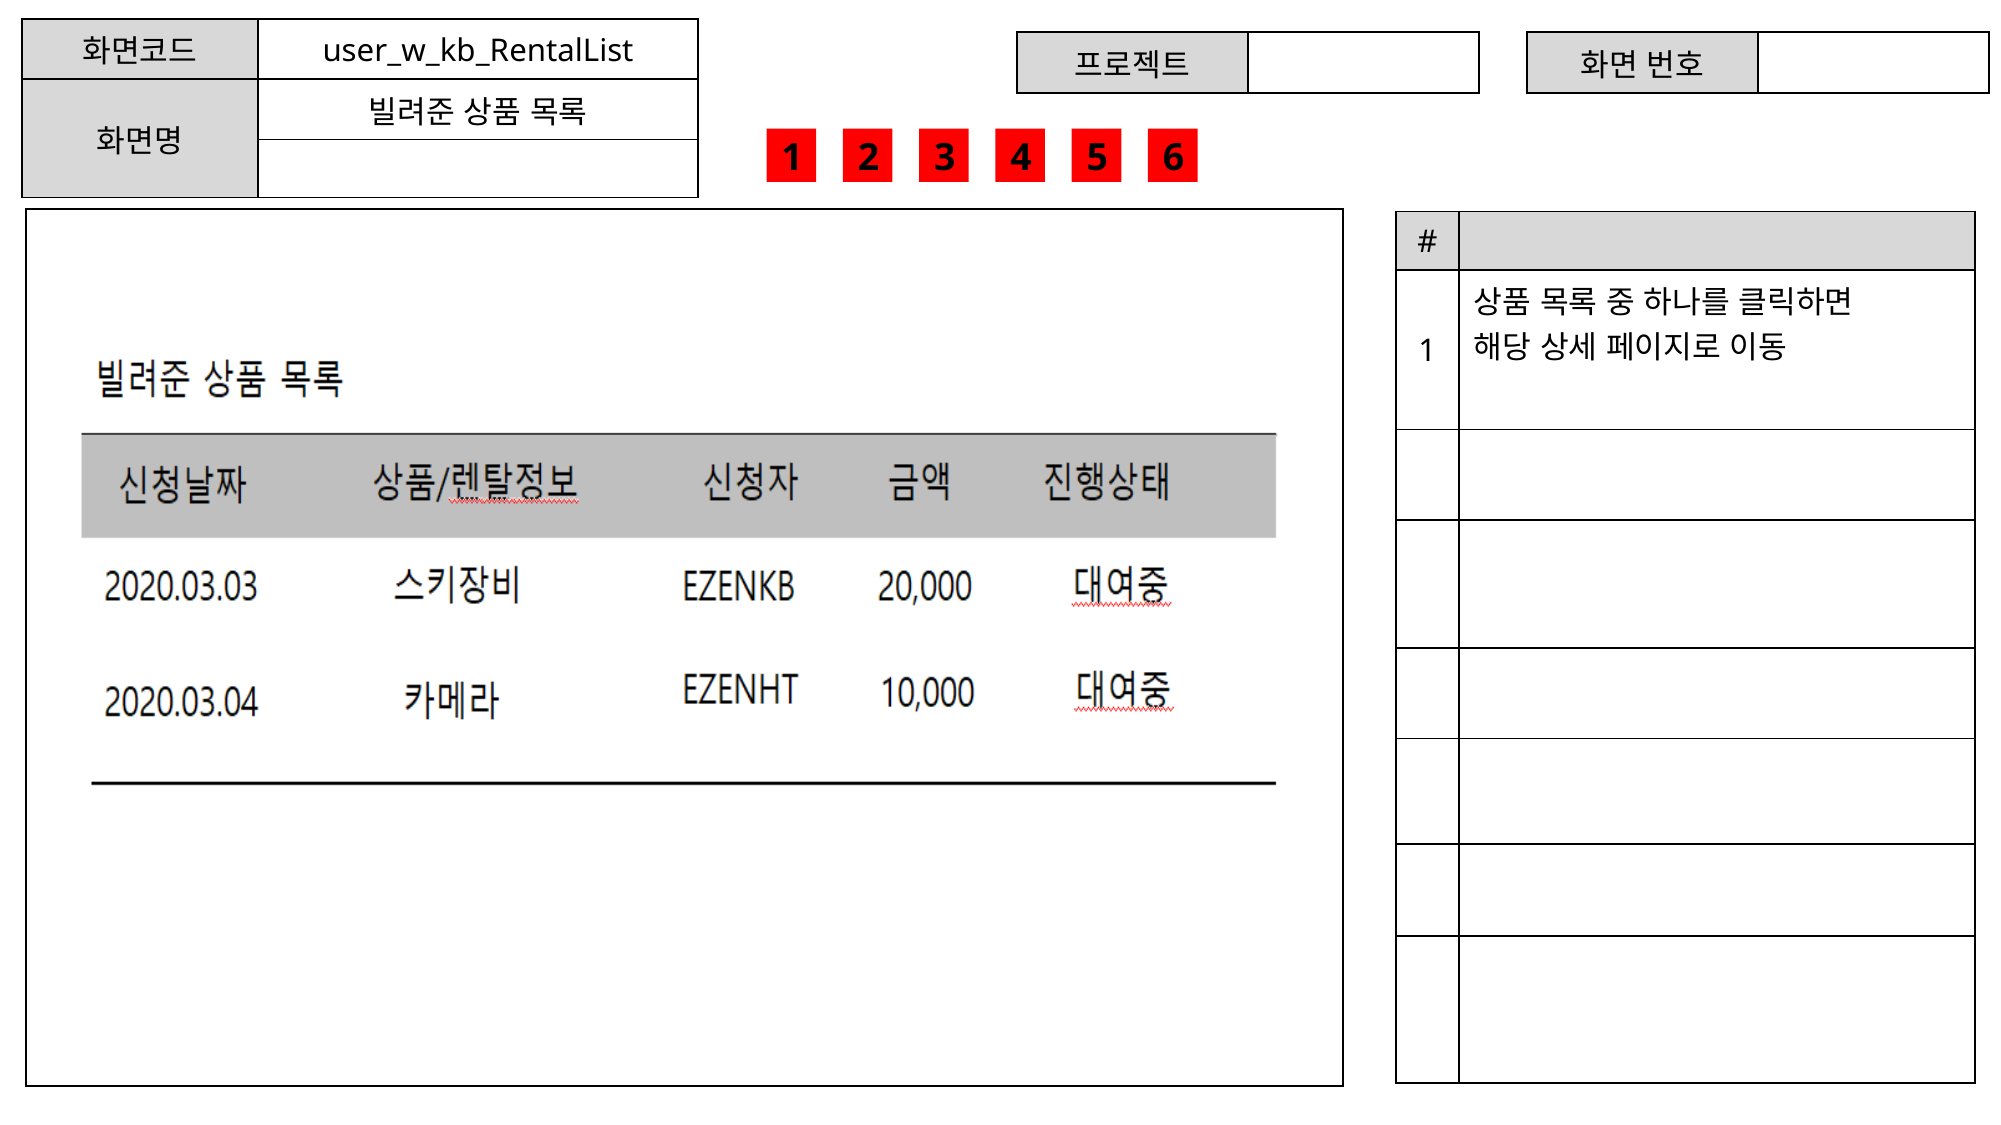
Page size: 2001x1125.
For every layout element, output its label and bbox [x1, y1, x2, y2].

table_cell [23, 80, 257, 197]
table_cell [1397, 937, 1458, 1082]
table_cell [1460, 649, 1974, 738]
table_cell [259, 140, 697, 197]
table_header [23, 20, 257, 78]
text_box [995, 128, 1045, 182]
table_cell [1397, 739, 1458, 843]
table_cell [1397, 649, 1458, 738]
table_cell [1397, 271, 1458, 429]
table_cell [1460, 521, 1974, 647]
table_header [1249, 33, 1478, 92]
table_header [1528, 33, 1757, 92]
table_cell [259, 80, 697, 139]
table_header [259, 20, 697, 78]
table_cell [1460, 739, 1974, 843]
table_cell [1460, 271, 1974, 429]
picture [53, 313, 1306, 880]
table_header [1759, 33, 1988, 92]
table_cell [1397, 430, 1458, 519]
text_box [919, 128, 969, 182]
text_box [1071, 128, 1122, 182]
table_cell [1460, 845, 1974, 935]
text_box [842, 128, 893, 182]
text_box [766, 128, 817, 182]
table_cell [1460, 937, 1974, 1082]
table_header [1018, 33, 1247, 92]
table_cell [1397, 521, 1458, 647]
table_header [1397, 212, 1458, 269]
table_cell [1397, 845, 1458, 935]
text_box [25, 208, 1344, 1087]
table_cell [1460, 430, 1974, 519]
table_header [1460, 212, 1974, 269]
text_box [1147, 128, 1198, 182]
